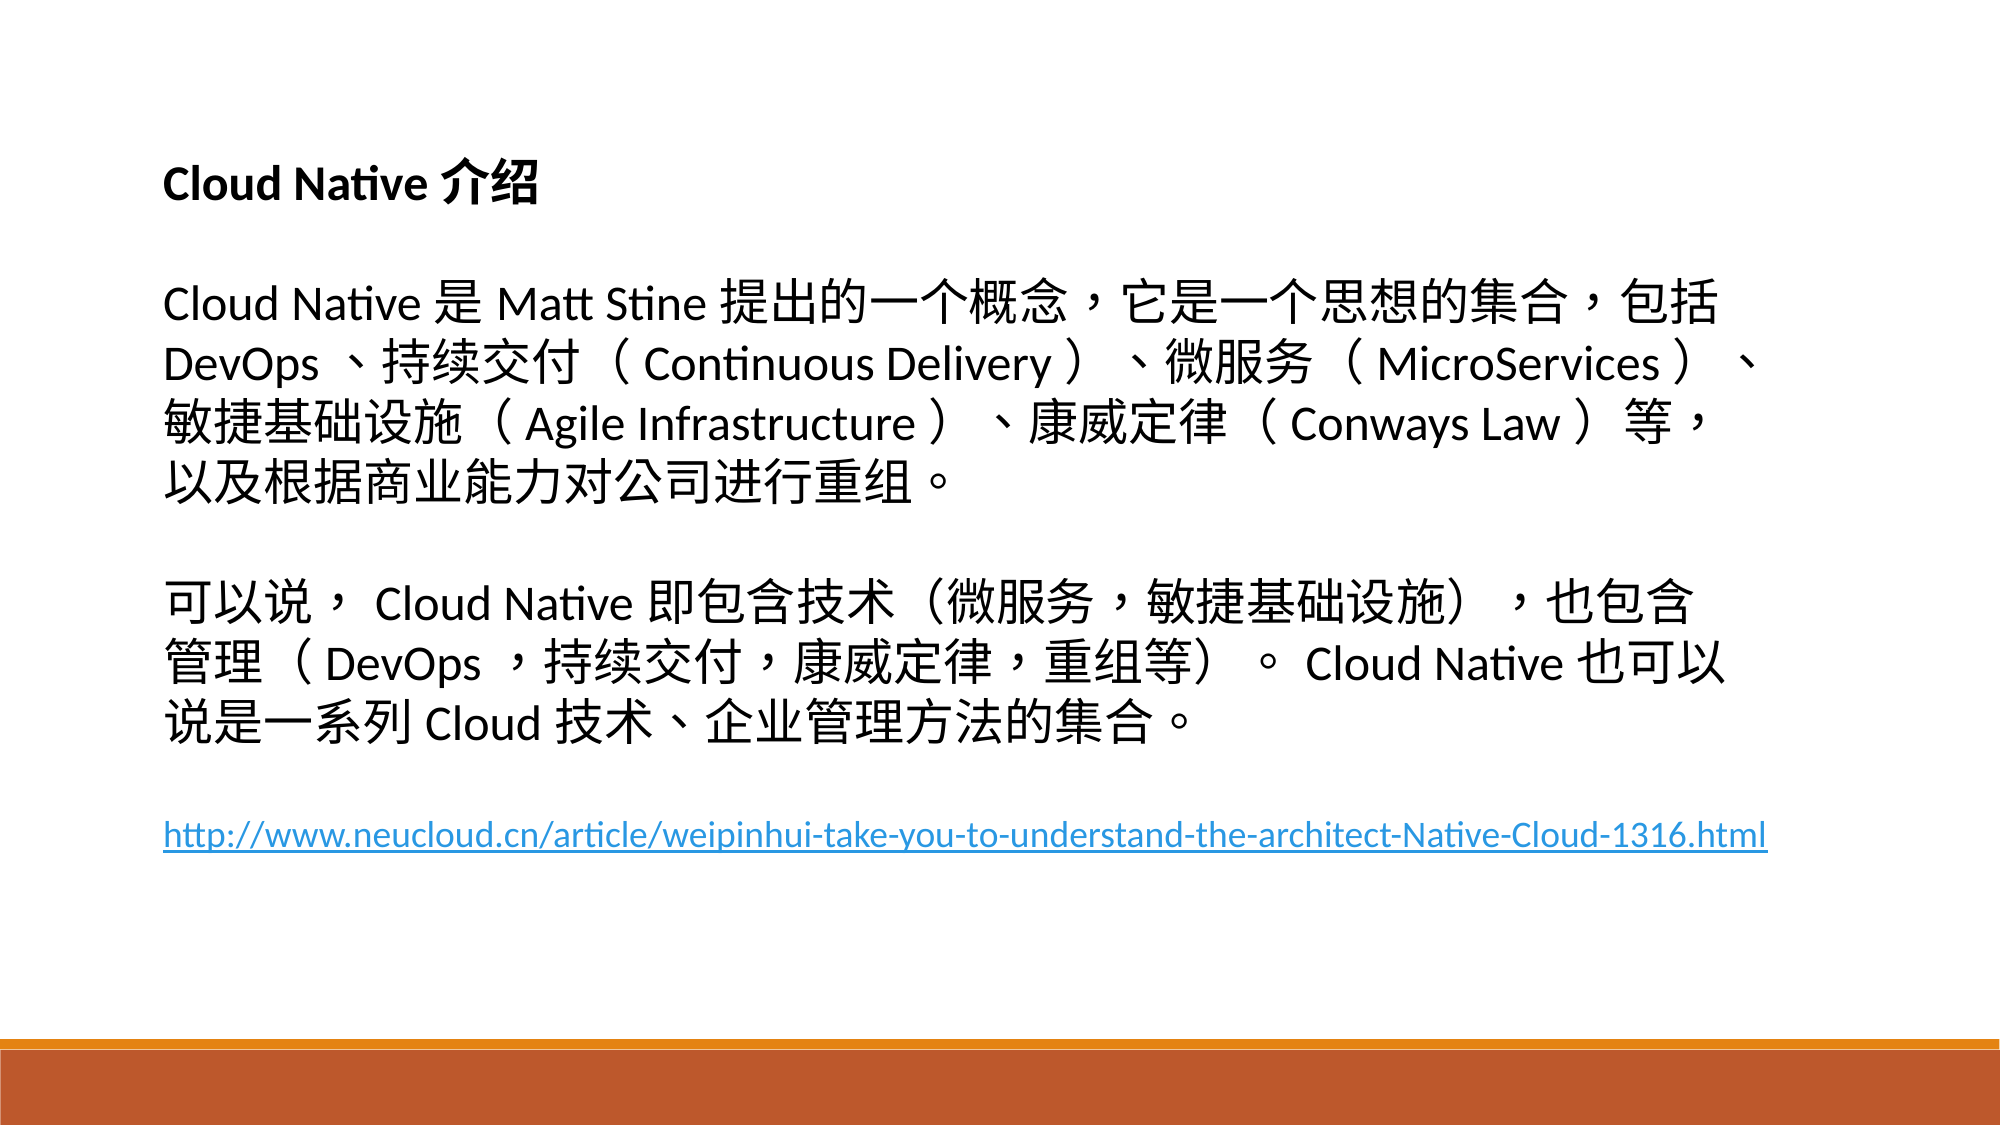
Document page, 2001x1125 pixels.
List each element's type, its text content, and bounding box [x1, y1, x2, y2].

text_box Cloud Native介绍 Cloud Native是Matt Stine提出的一个概念，它是一个思想的集合，包括 DevOps、持续交付（Continuous Delivery）、微服务（MicroServices）、 敏捷基础设施（Agile Infrastructure）、康威定律（Conways Law）等， 以及根据商业能力对公司进行重组。 可以说，Cloud Native即包含技术（微服务，敏捷基础设施），也包含 管理（DevOps，持续交付，康威定律，重组等）。Cloud Native也可以 说是一系列Cloud技术、企业管理方法的集合。 http://www.neucloud.cn/article/weipinhui-take-you-to-understand-the-architect-Native-Cloud-1316.html [148, 142, 1788, 923]
